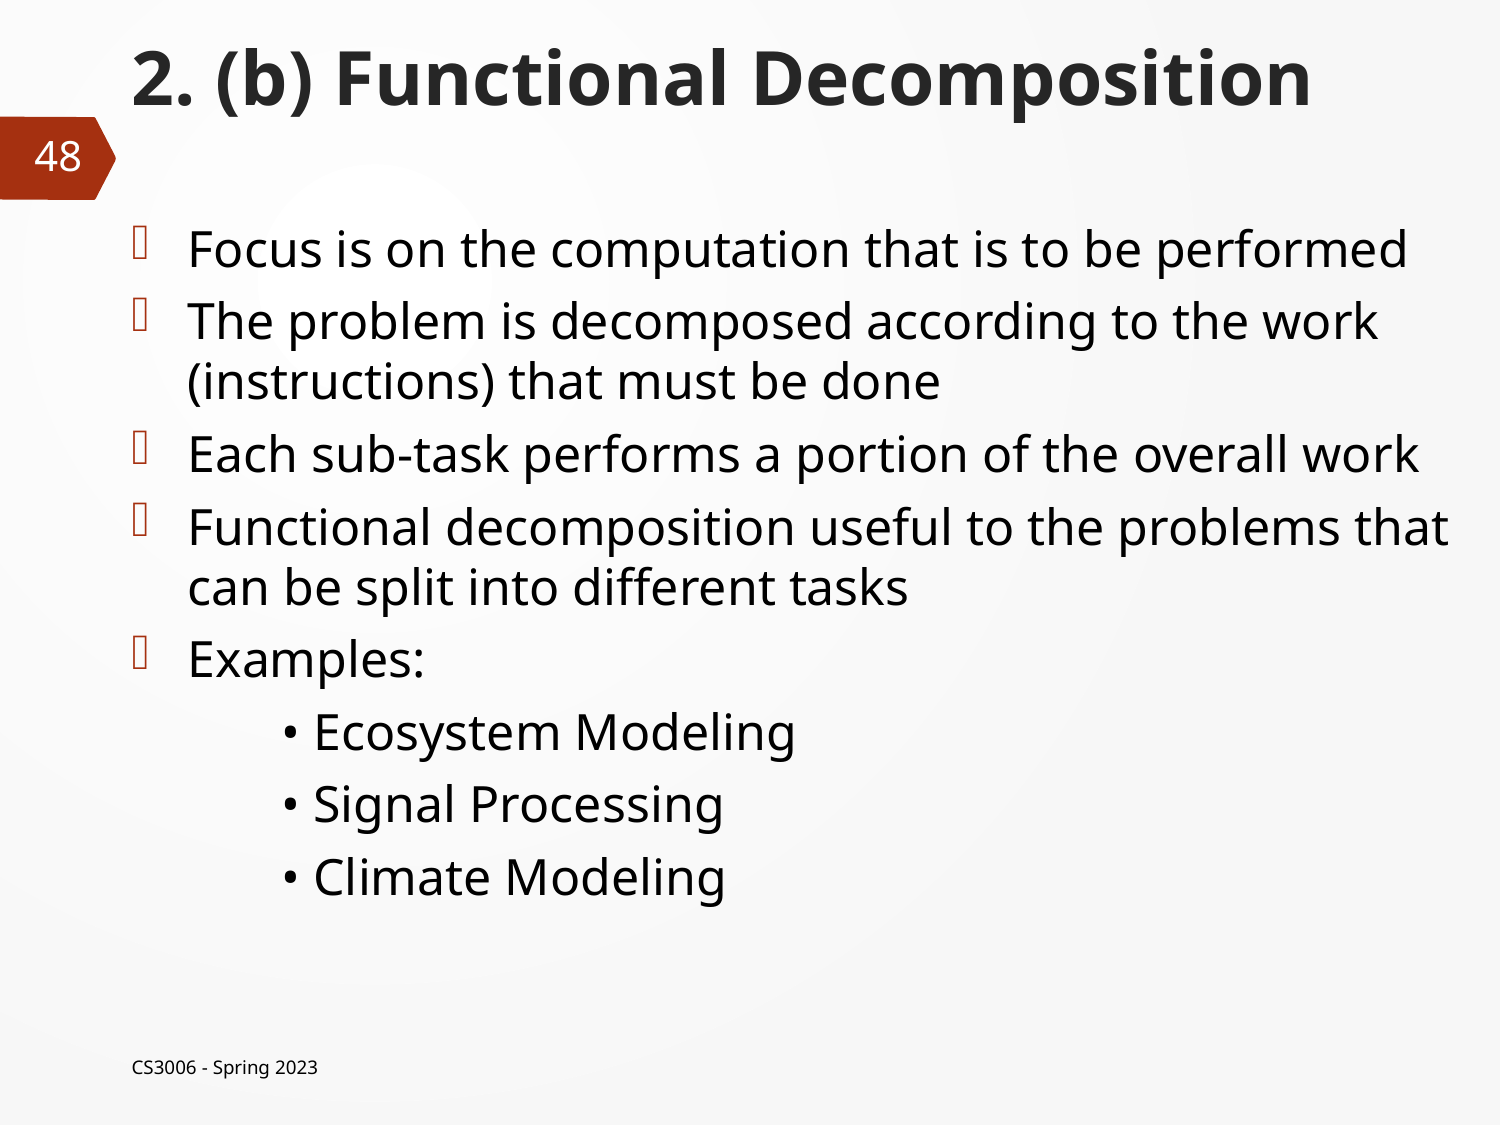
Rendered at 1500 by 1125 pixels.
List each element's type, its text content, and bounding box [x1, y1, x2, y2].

slide_number 48 [1, 128, 98, 189]
list Focus is on the computation that is to be performed The problem is decomposed according to the work (instructions) that must be done Each sub-task performs a portion of the overall work Functional decomposition useful to the problems that can be split into different tasks Examples: • Ecosystem Modeling • Signal Processing • Climate Modeling [116, 210, 1483, 1029]
footer CS3006 - Spring 2023 [116, 1037, 1139, 1098]
title 2. (b) Functional Decomposition [116, 23, 1483, 158]
